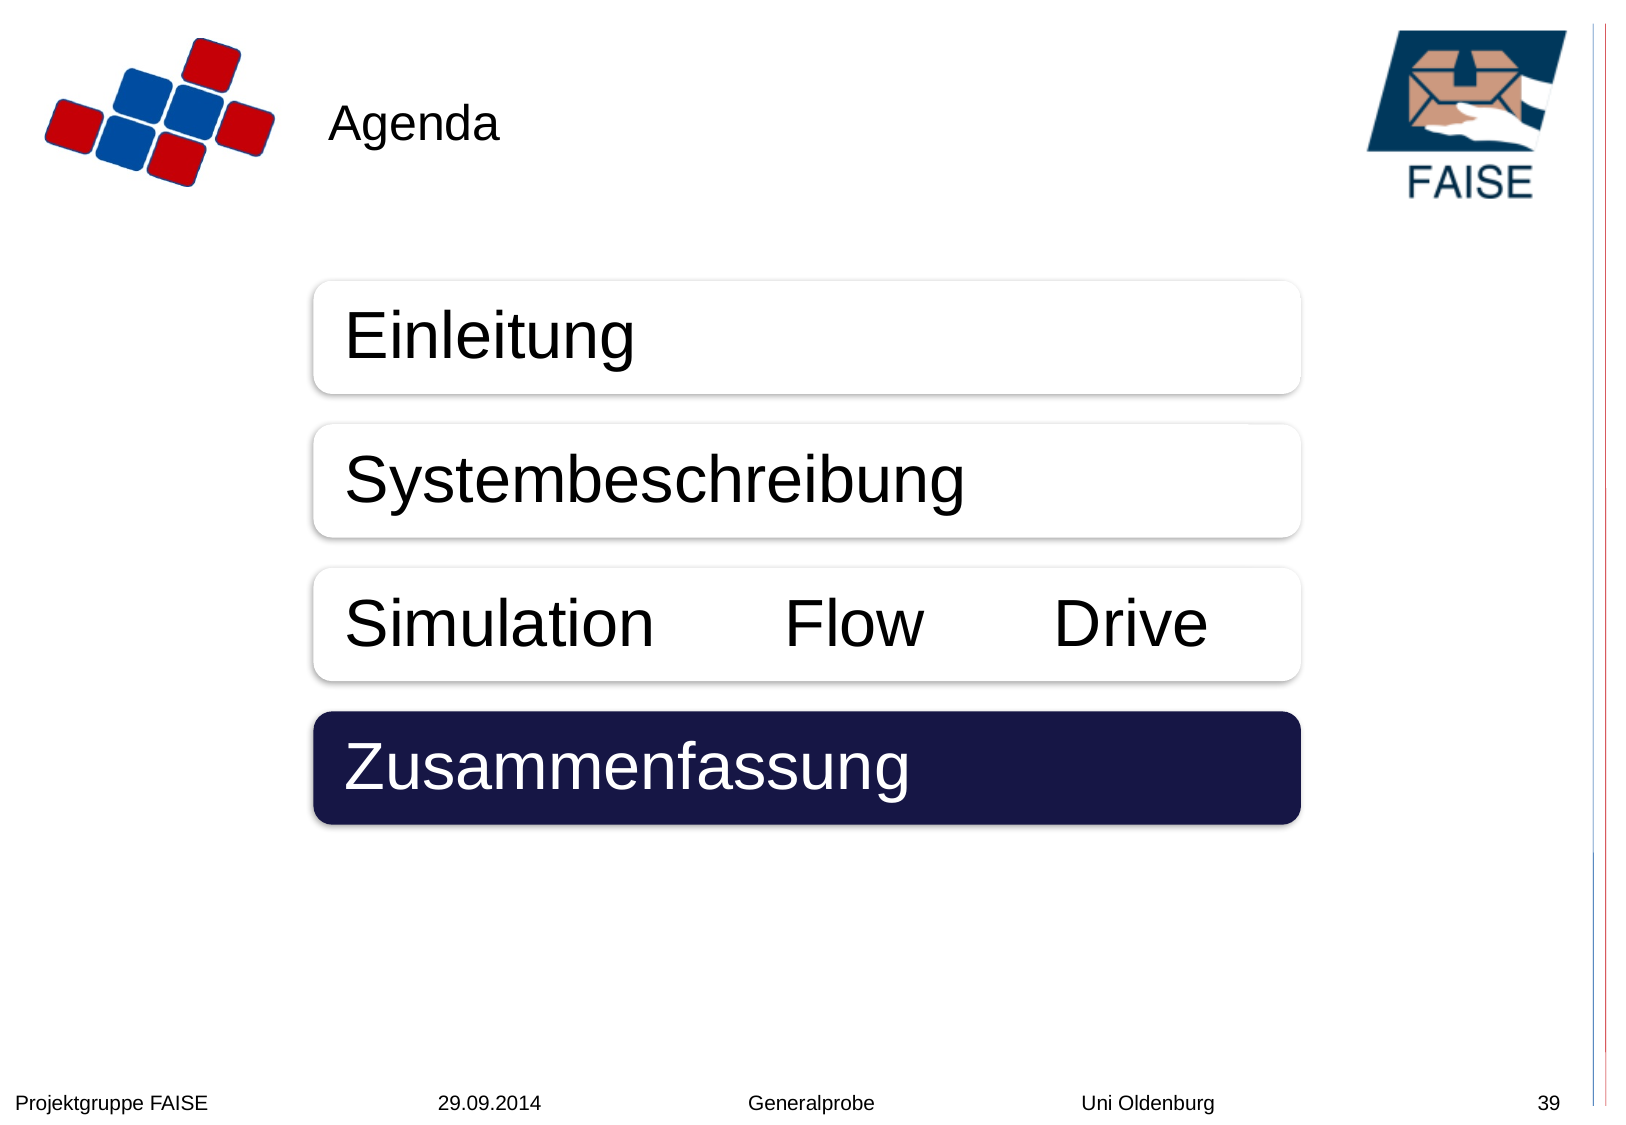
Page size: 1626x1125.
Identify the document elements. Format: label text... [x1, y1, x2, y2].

picture [44, 38, 288, 187]
footer Projektgruppe FAISE 29.09.2014 Generalprobe Uni Oldenburg [0, 1082, 1530, 1125]
title Agenda [313, 44, 1544, 197]
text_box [313, 171, 1302, 1017]
picture [1364, 23, 1575, 210]
slide_number 39 [1530, 1082, 1576, 1119]
